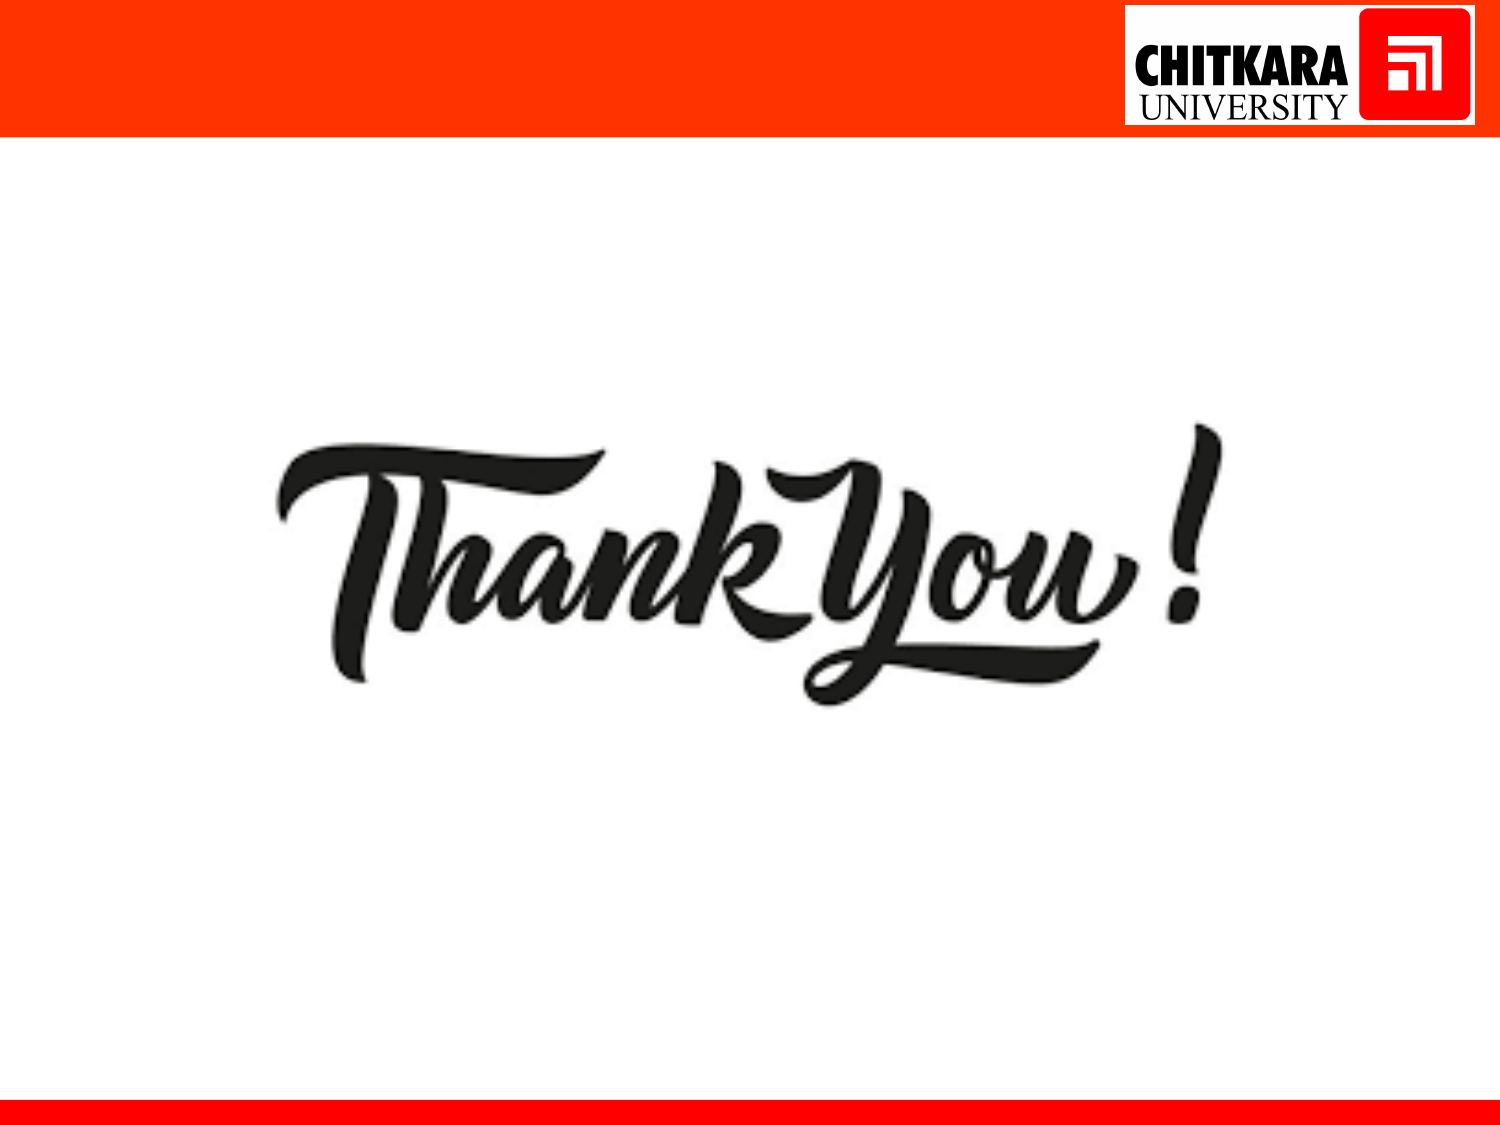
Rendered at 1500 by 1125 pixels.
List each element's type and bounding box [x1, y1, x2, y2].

list [114, 292, 1385, 833]
picture [1125, 5, 1475, 125]
